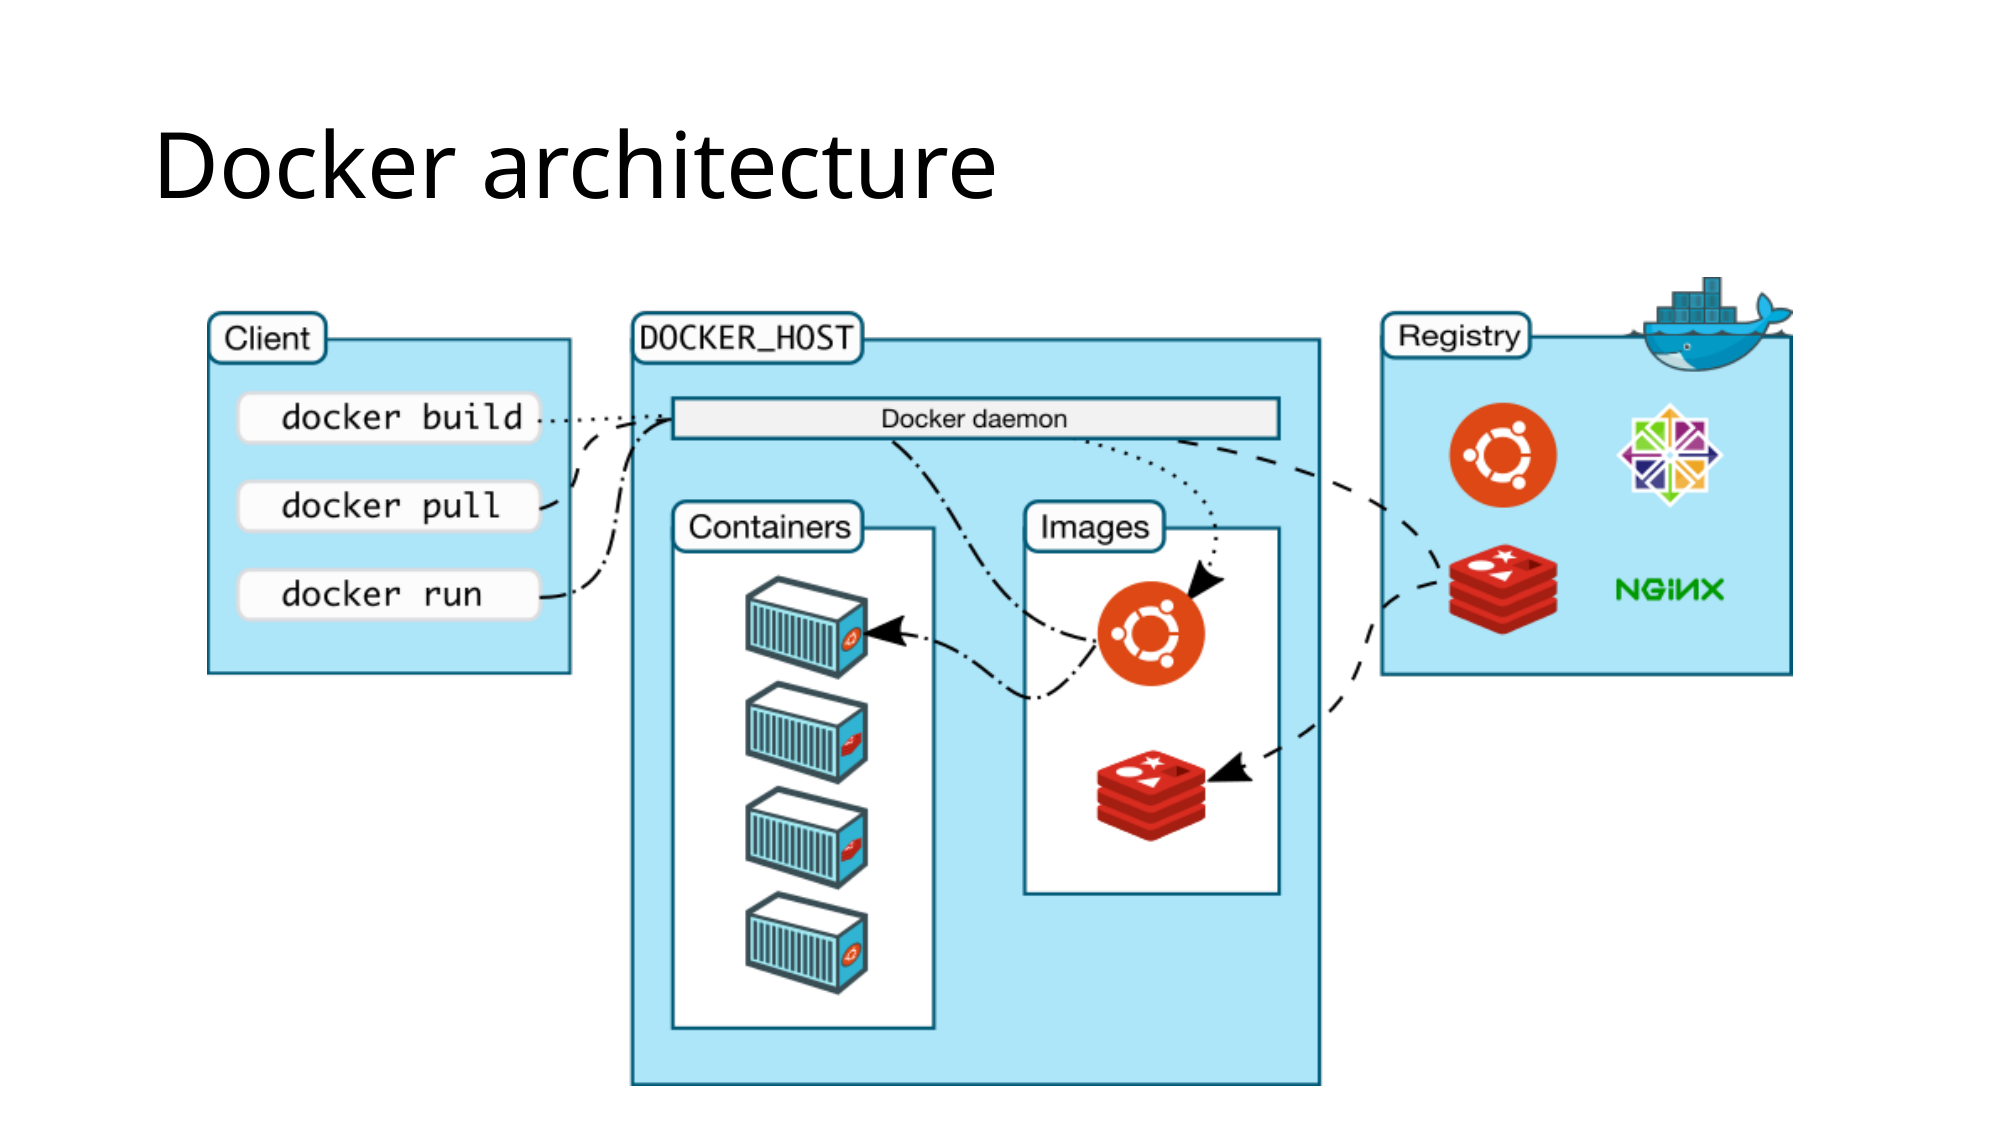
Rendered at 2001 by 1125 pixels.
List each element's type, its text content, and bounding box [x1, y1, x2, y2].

picture [207, 277, 1793, 1086]
title Docker architecture [137, 59, 1863, 278]
